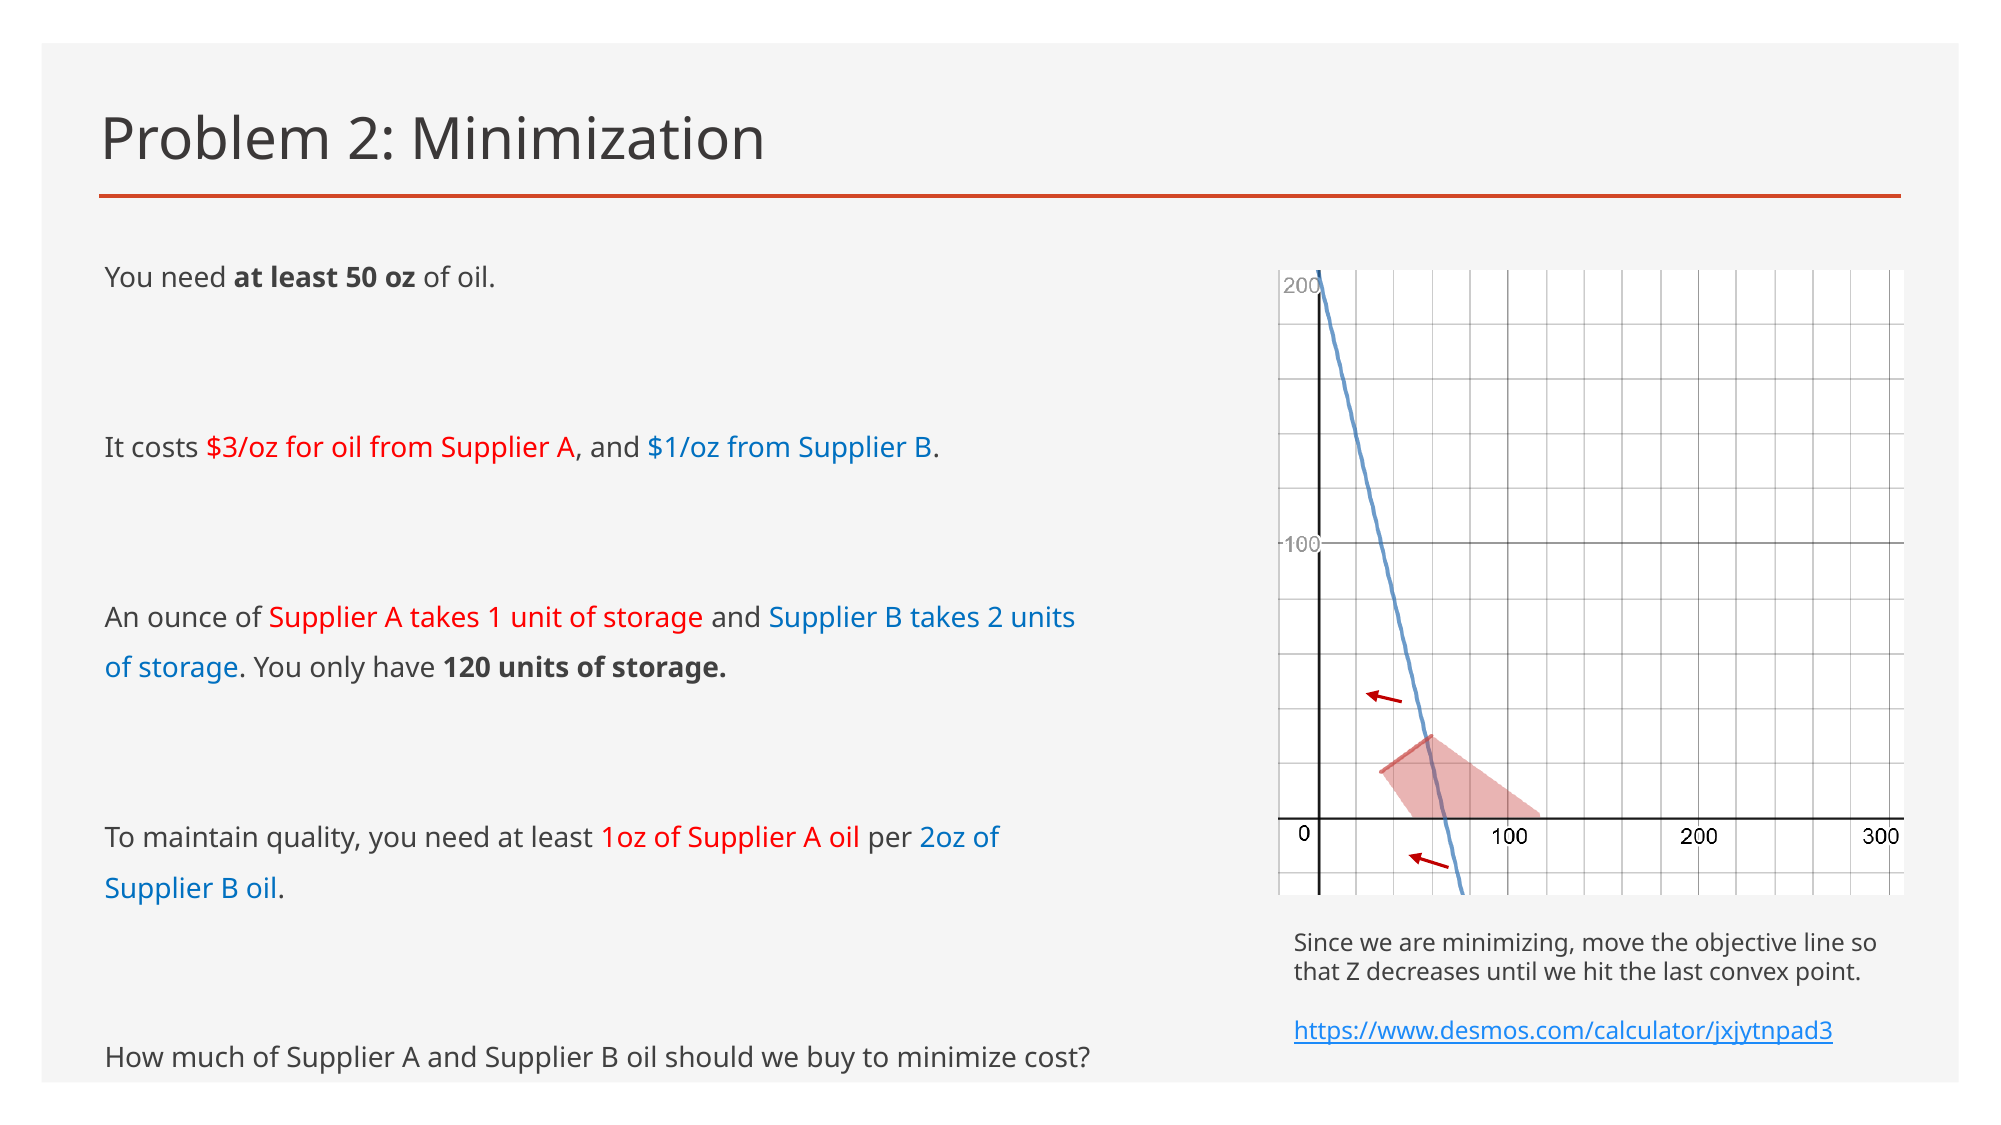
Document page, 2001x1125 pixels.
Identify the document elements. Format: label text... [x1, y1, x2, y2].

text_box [1365, 693, 1402, 702]
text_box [1408, 854, 1449, 868]
picture [1278, 270, 1904, 896]
text_box Since we are minimizing, move the objective line so that Z decreases until we hit the last convex point. https://www.desmos.com/calculator/jxjytnpad3 [1278, 919, 1904, 1059]
title Problem 2: Minimization [85, 73, 1214, 179]
